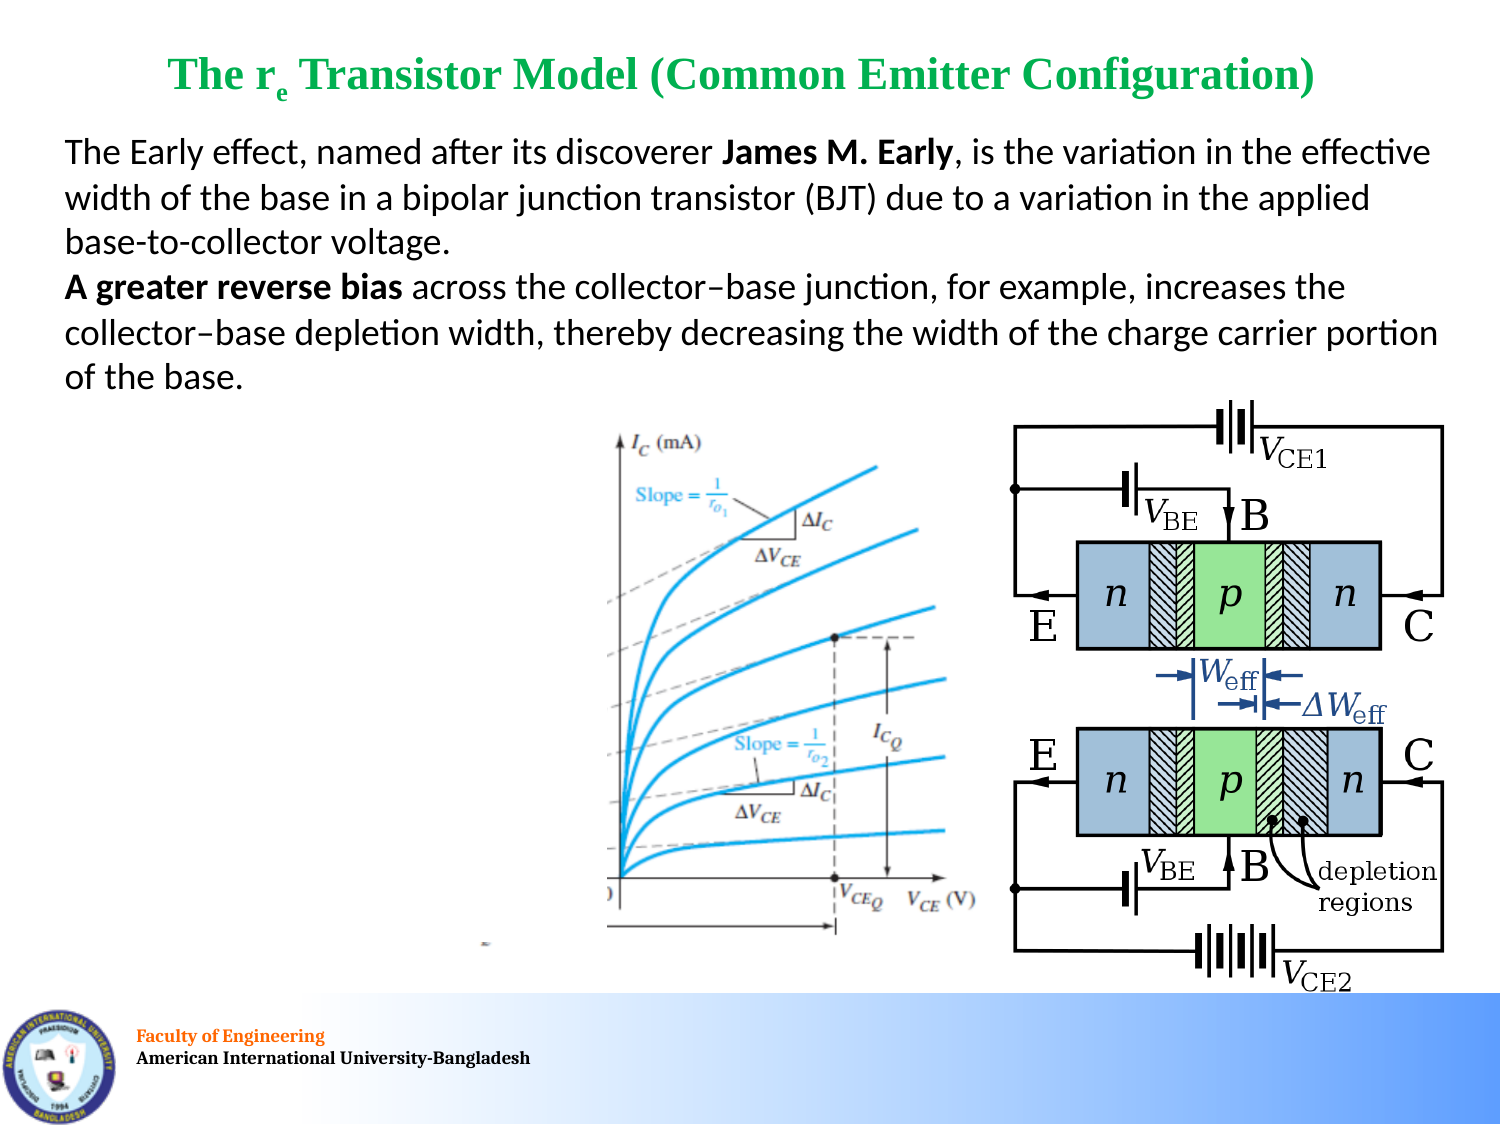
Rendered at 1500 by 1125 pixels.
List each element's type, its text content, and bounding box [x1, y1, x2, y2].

text_box The Early effect, named after its discoverer James M. Early, is the variation in the effective width of the base in a bipolar junction transistor (BJT) due to a variation in the applied base-to-collector voltage. A greater reverse bias across the collector–base junction, for example, increases the collector–base depletion width, thereby decreasing the width of the charge carrier portion of the base. [49, 120, 1473, 405]
picture [0, 1007, 119, 1125]
picture [8, 410, 985, 964]
picture [1006, 391, 1451, 996]
title The re Transistor Model (Common Emitter Configuration) [140, 32, 1360, 117]
